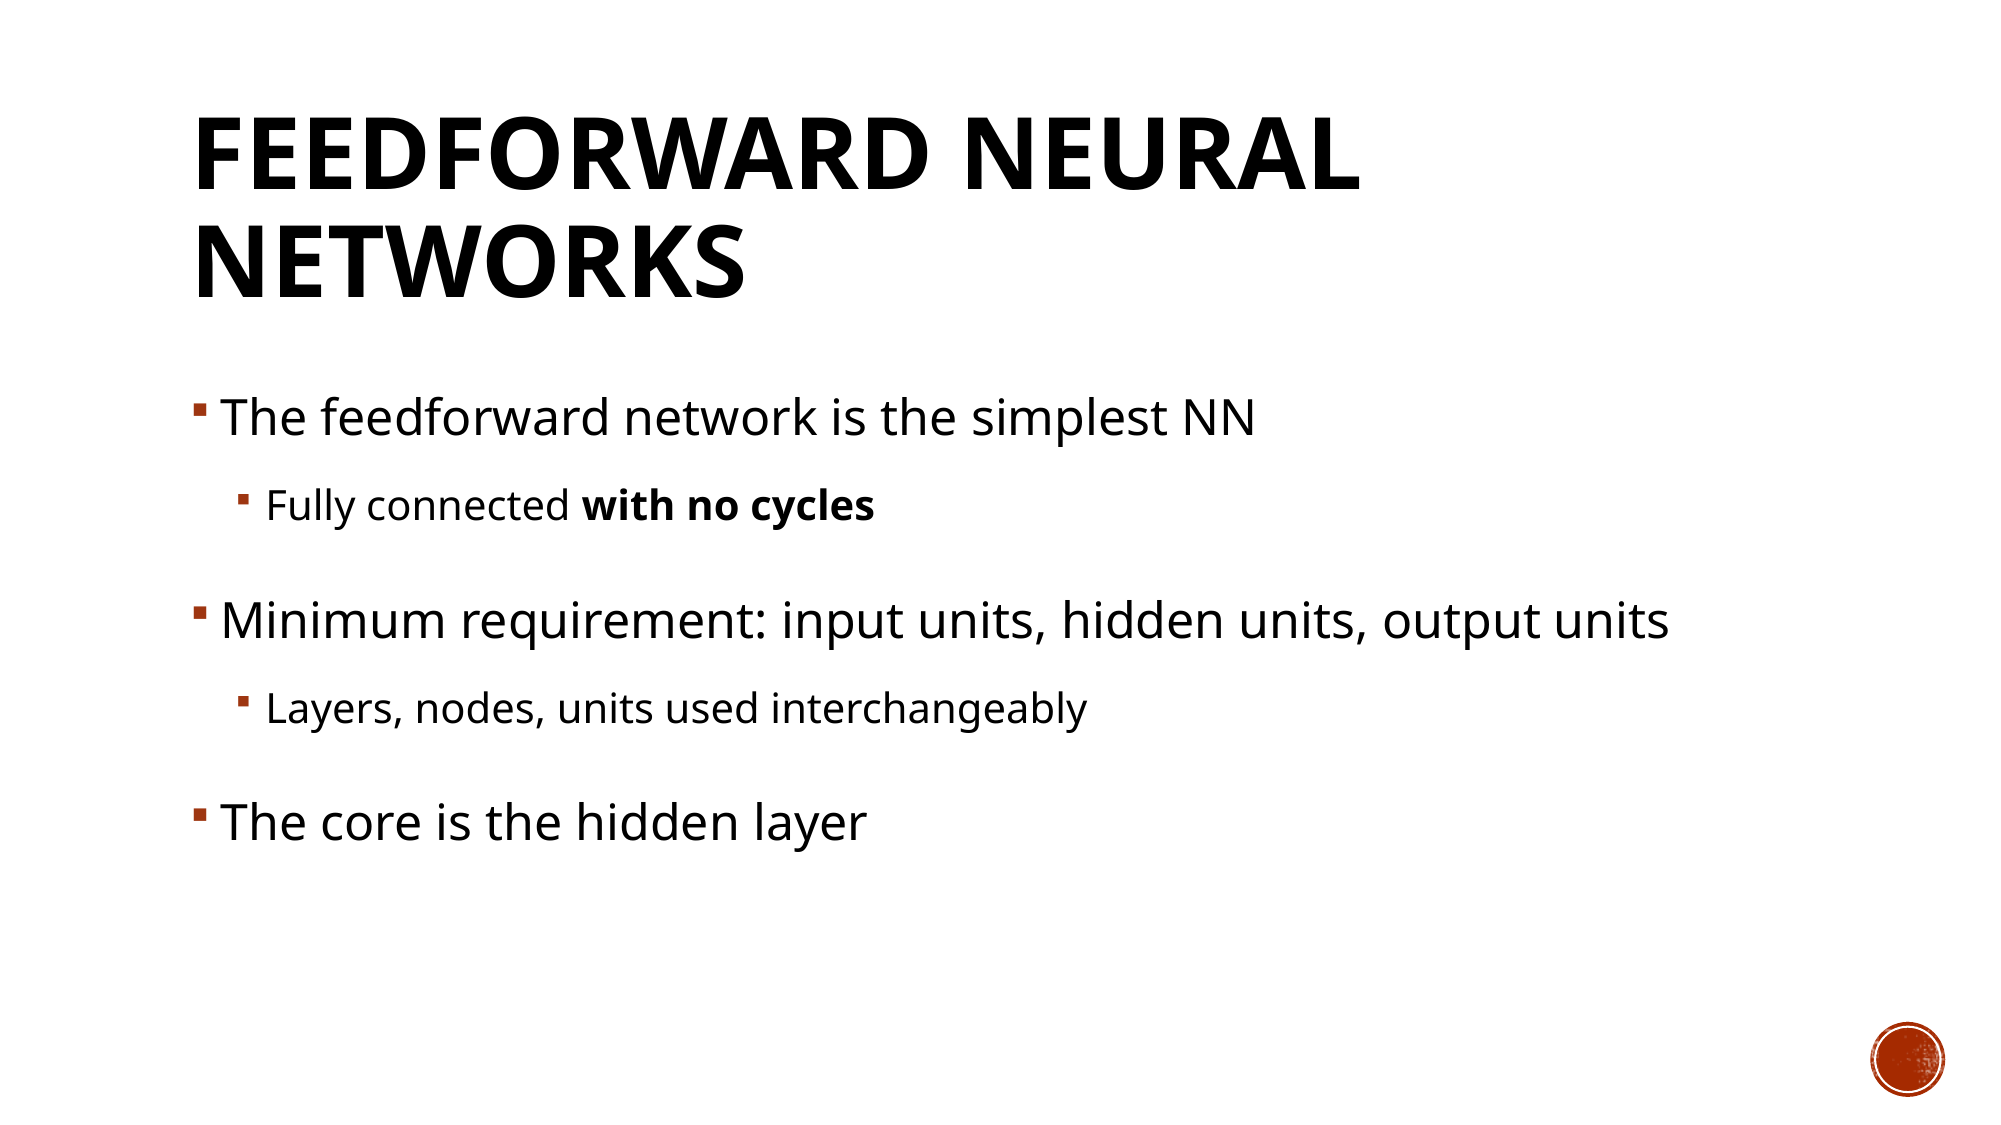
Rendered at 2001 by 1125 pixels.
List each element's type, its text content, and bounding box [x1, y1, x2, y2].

list The feedforward network is the simplest NN Fully connected with no cycles Minimum requirement: input units, hidden units, output units Layers, nodes, units used interchangeably The core is the hidden layer [175, 348, 1826, 1013]
title Feedforward neural Networks [175, 79, 1826, 344]
